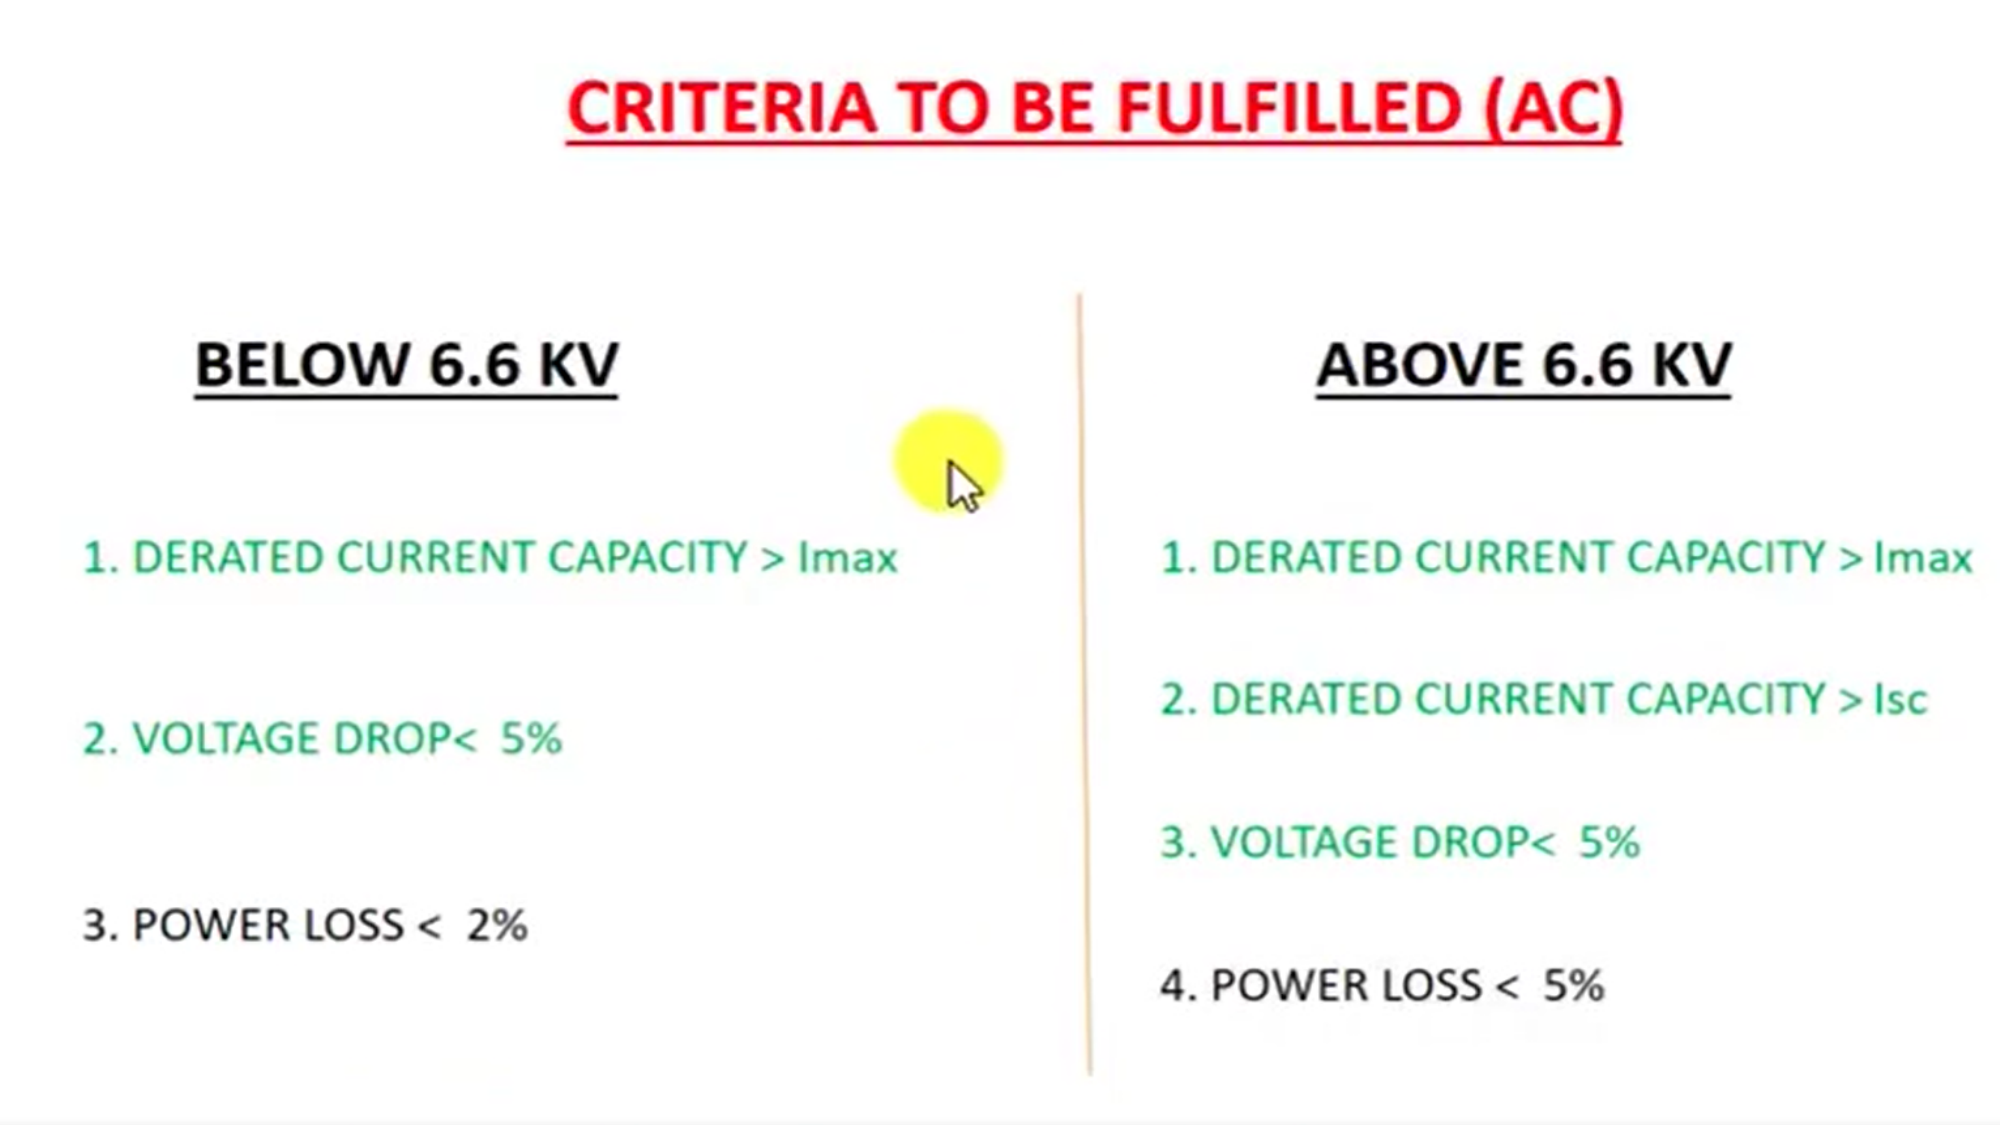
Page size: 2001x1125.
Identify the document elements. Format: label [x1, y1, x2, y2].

list [0, 0, 2000, 1125]
